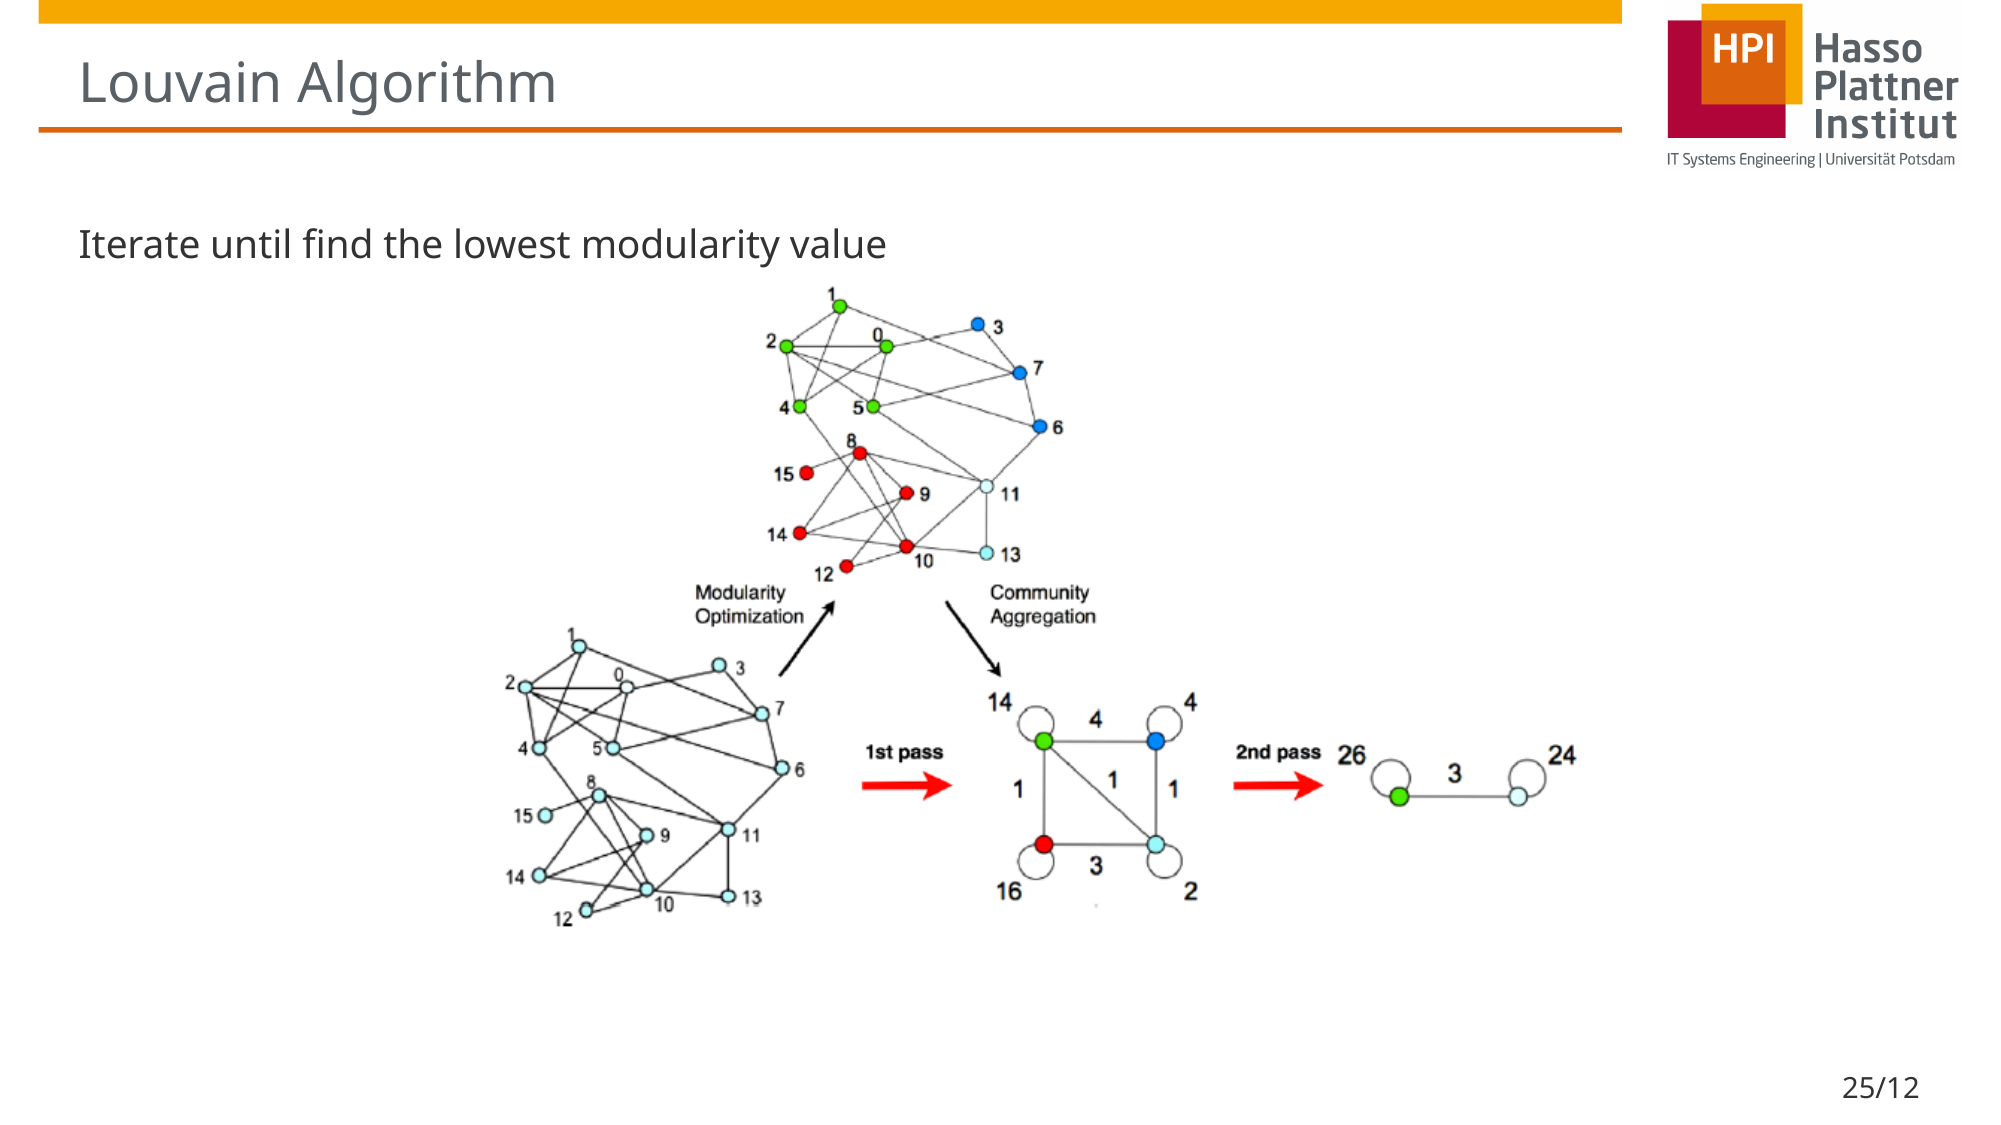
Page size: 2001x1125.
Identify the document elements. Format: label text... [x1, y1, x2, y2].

list Iterate until find the lowest modularity value [78, 210, 1095, 280]
title Louvain Algorithm [78, 23, 1583, 115]
picture [495, 278, 1583, 937]
picture [1664, 0, 1965, 170]
